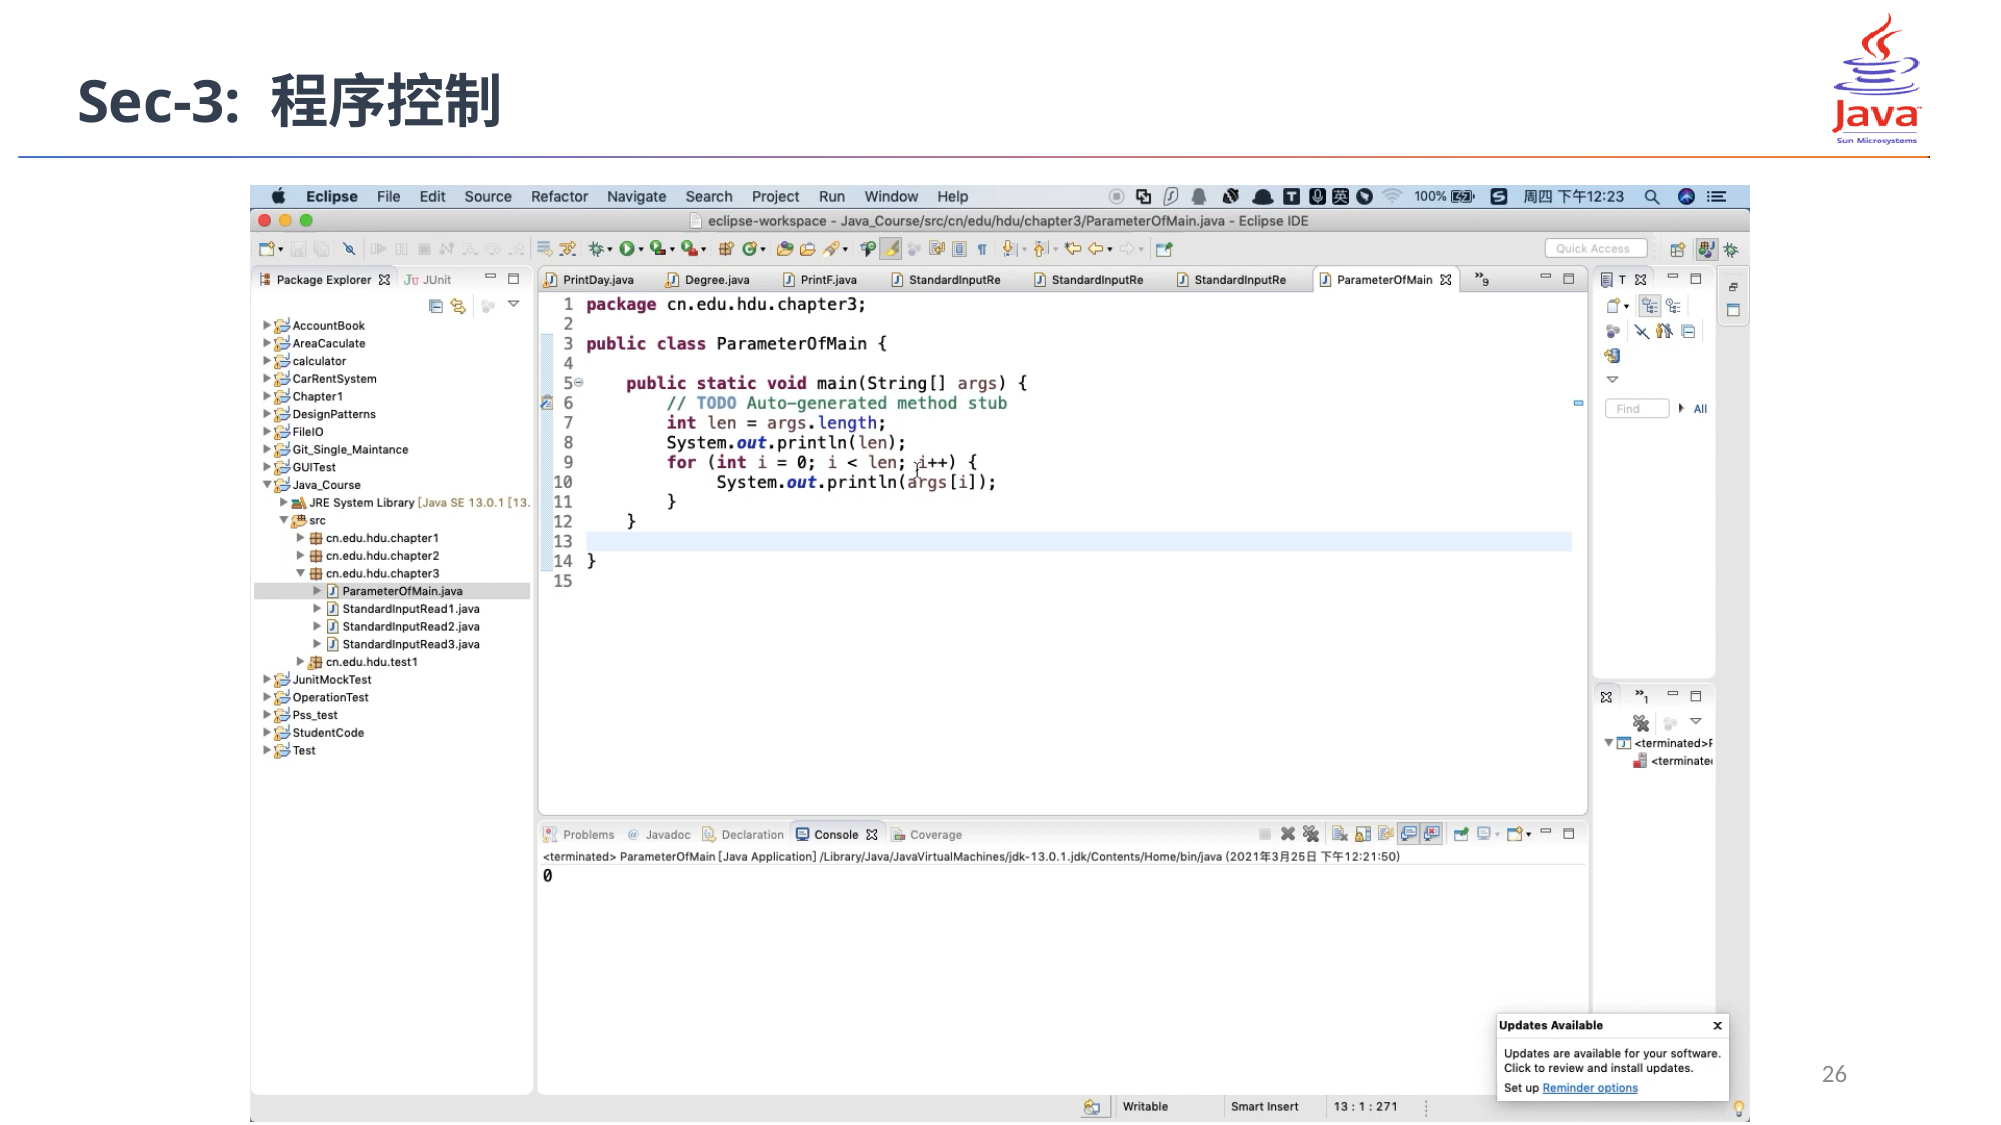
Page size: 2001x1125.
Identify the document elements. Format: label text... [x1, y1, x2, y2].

picture [1825, 9, 1930, 149]
text_box Sec-3: 程序控制 [75, 62, 1047, 135]
slide_number 26 [1750, 1042, 1863, 1103]
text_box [249, 184, 1750, 1122]
